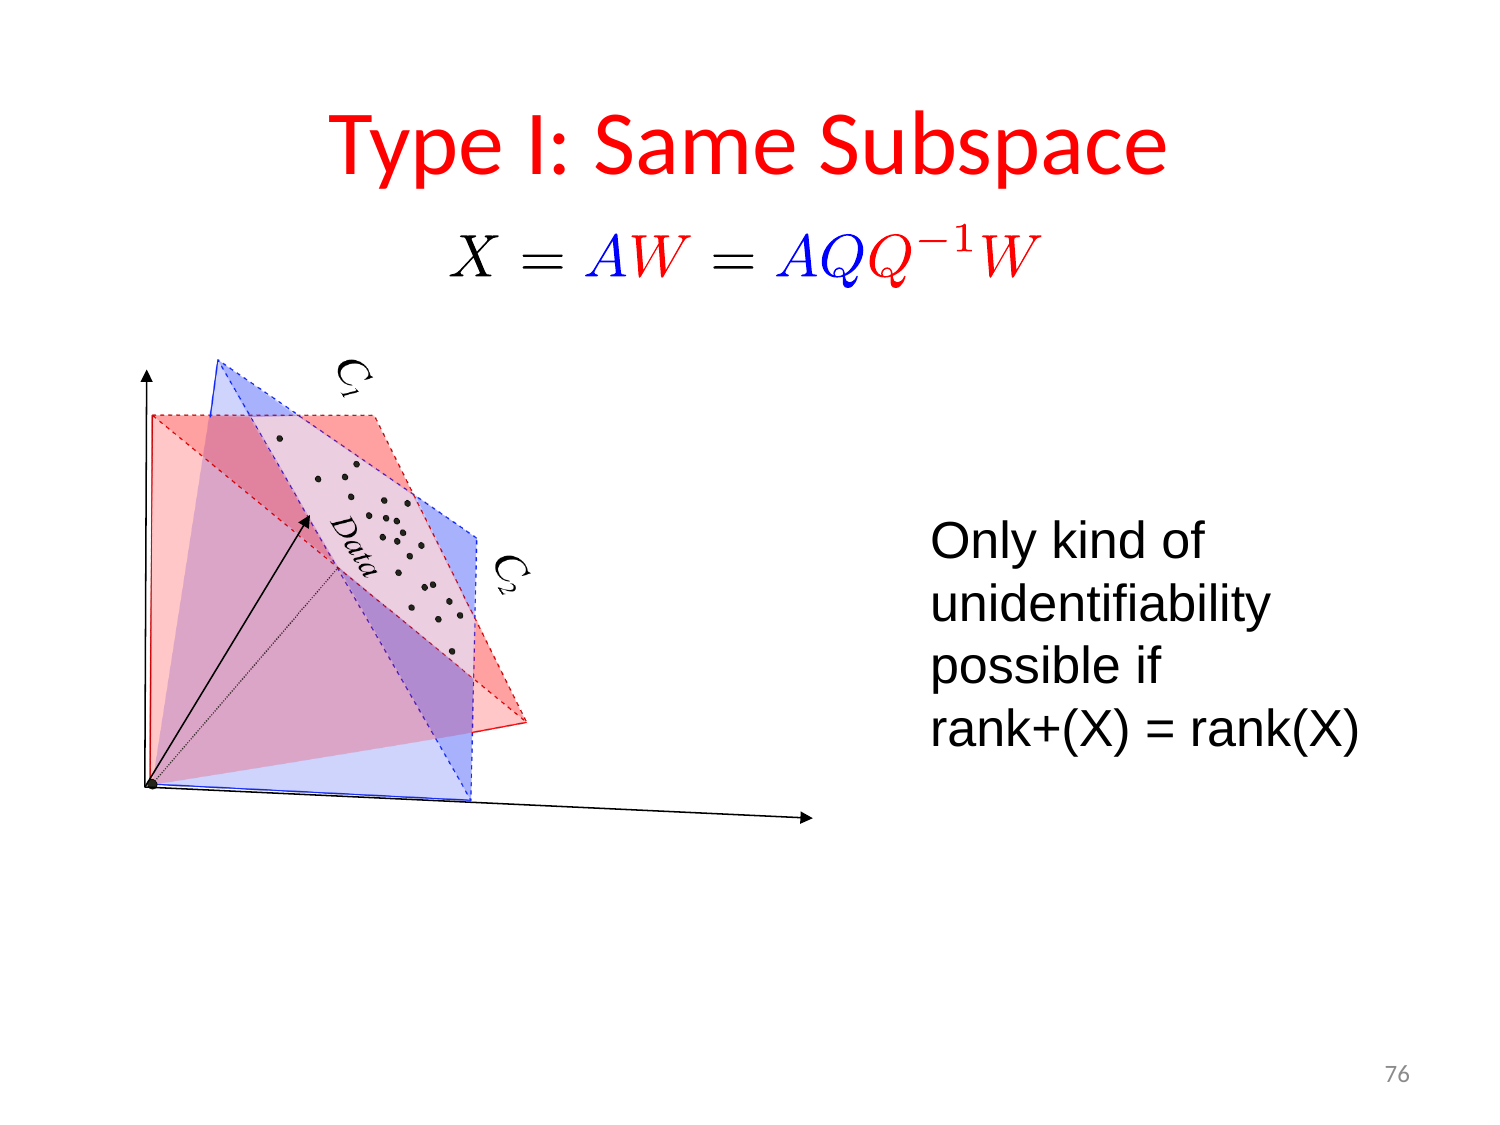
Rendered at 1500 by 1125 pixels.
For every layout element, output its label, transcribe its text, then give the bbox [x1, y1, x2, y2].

title Type I: Same Subspace [74, 44, 1425, 233]
text_box [561, 806, 813, 824]
text_box Only kind of unidentifiability possible if rank+(X) = rank(X) [916, 496, 1405, 767]
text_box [447, 223, 1045, 289]
picture [0, 270, 628, 948]
text_box [142, 369, 151, 377]
slide_number 76 [1074, 1042, 1425, 1103]
